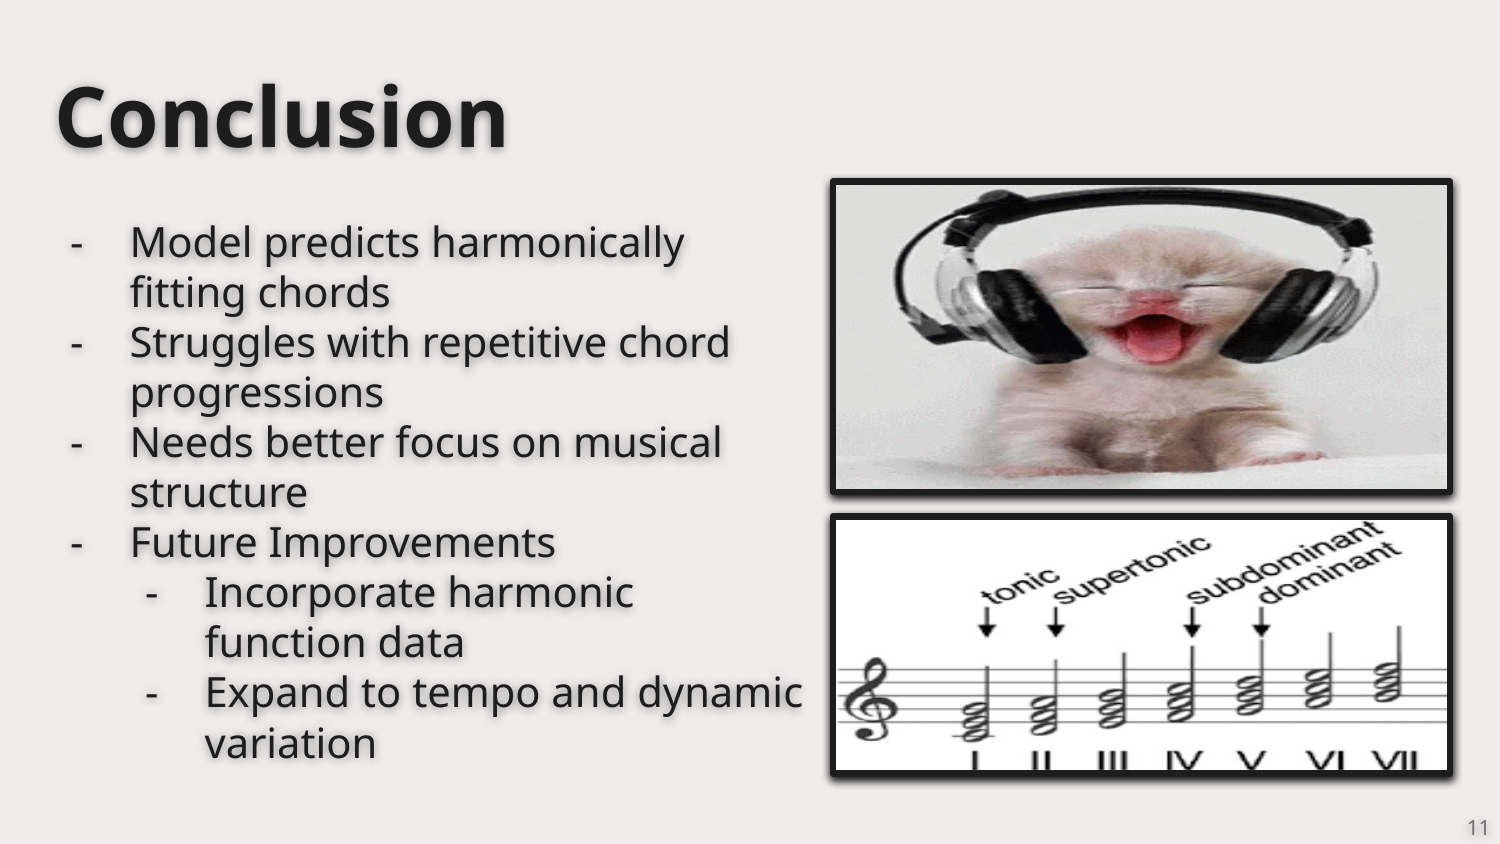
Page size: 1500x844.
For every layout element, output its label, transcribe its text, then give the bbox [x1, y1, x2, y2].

picture [835, 184, 1448, 489]
text_box Model predicts harmonically fitting chords Struggles with repetitive chord progressions Needs better focus on musical structure Future Improvements Incorporate harmonic function data Expand to tempo and dynamic variation [39, 166, 823, 788]
title Conclusion [39, 48, 1441, 175]
slide_number ‹#› [1446, 799, 1500, 840]
picture [835, 519, 1448, 771]
